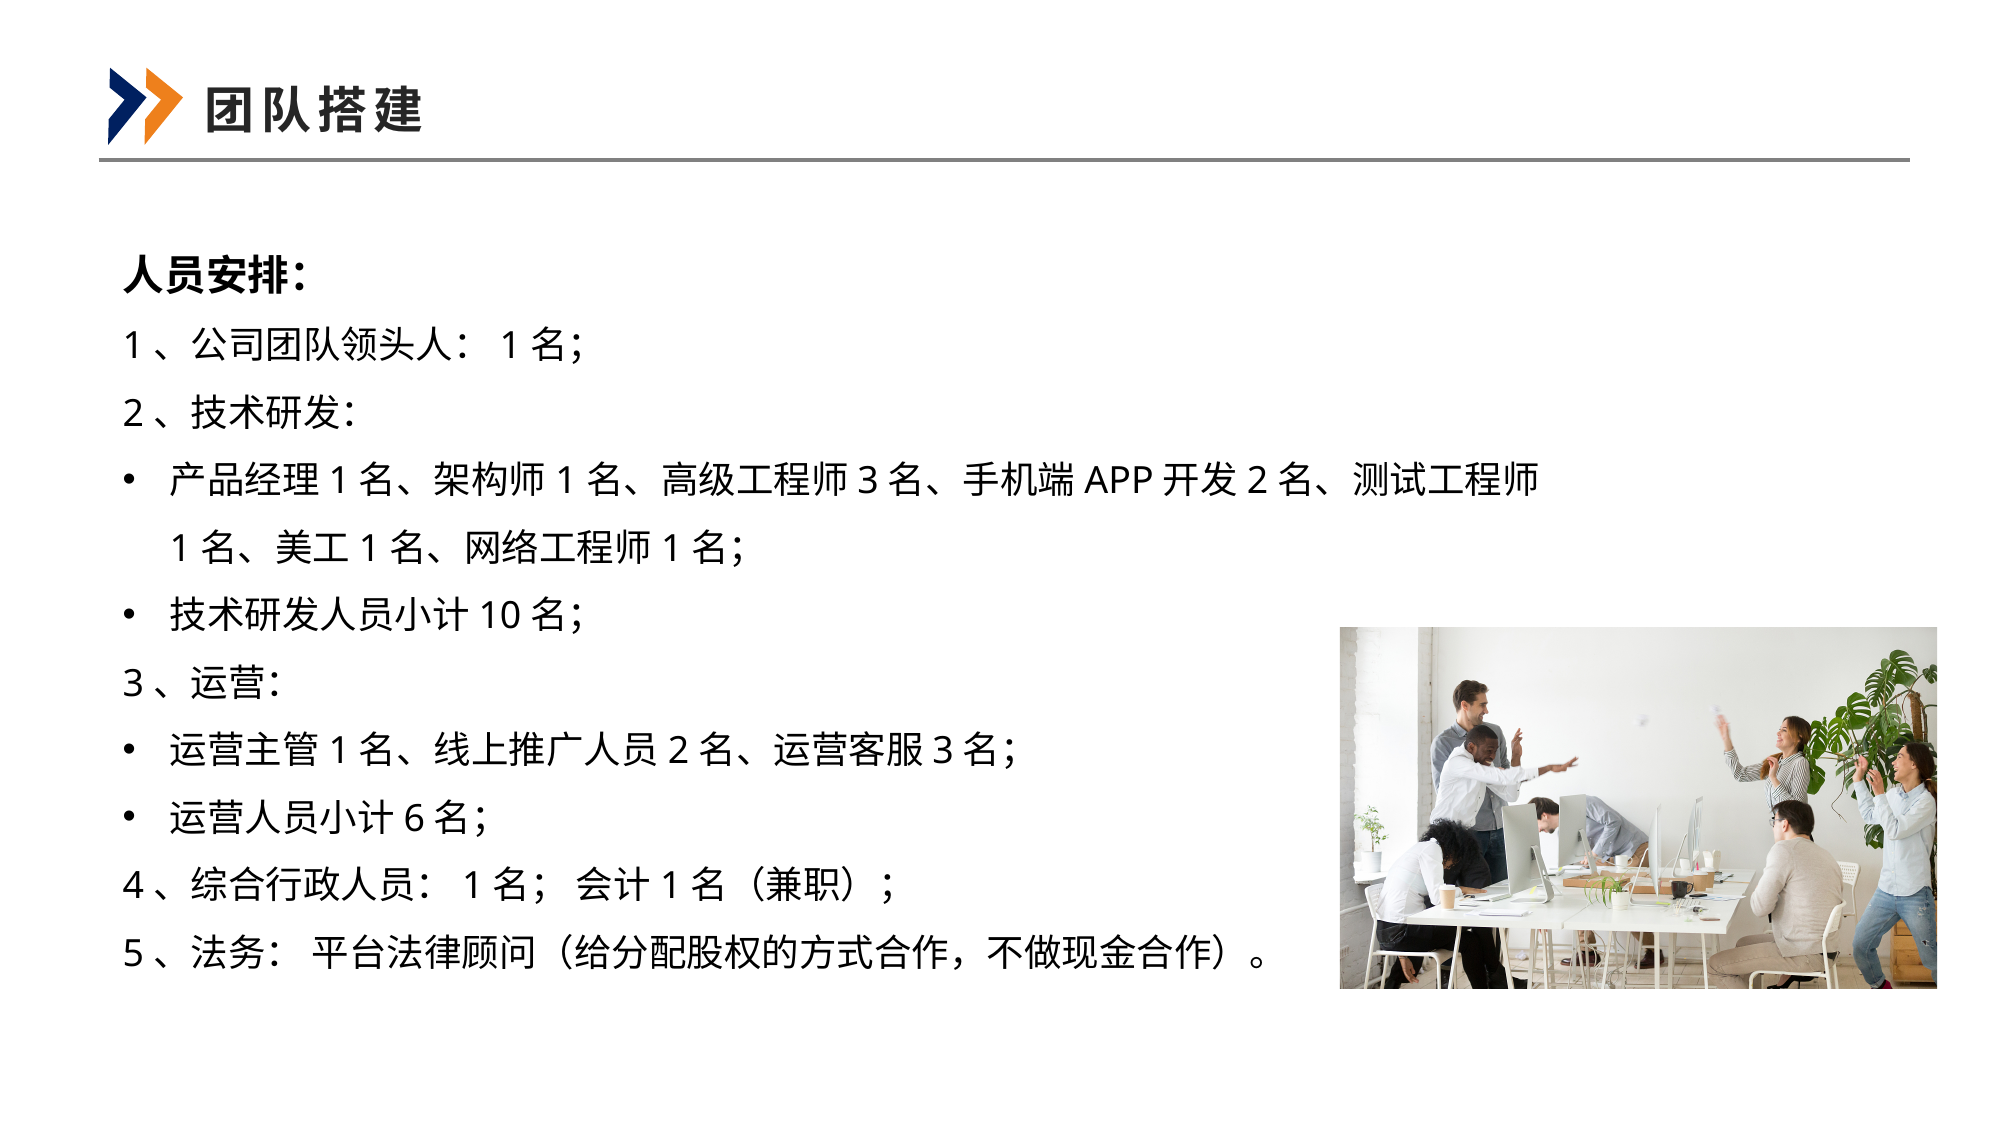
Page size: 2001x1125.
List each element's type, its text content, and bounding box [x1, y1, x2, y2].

text_box 团队搭建 [190, 50, 525, 159]
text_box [85, 75, 170, 137]
text_box 人员安排： 1、公司团队领头人：1名； 2、技术研发： 产品经理1名、架构师1名、高级工程师3名、手机端APP开发2名、测试工程师1名、美工1名、网络工程师1名； 技术研发人员小计10名； 3、运营： 运营主管1名、线上推广人员2名、运营客服3名； 运营人员小计6名； 4、综合行政人员：1名； 会计1名（兼职）； 5、法务： 平台法律顾问（给分配股权的方式合作，不做现金合作）。 [107, 216, 1570, 981]
text_box 团队搭建 [190, 160, 525, 167]
picture [1339, 627, 1938, 989]
